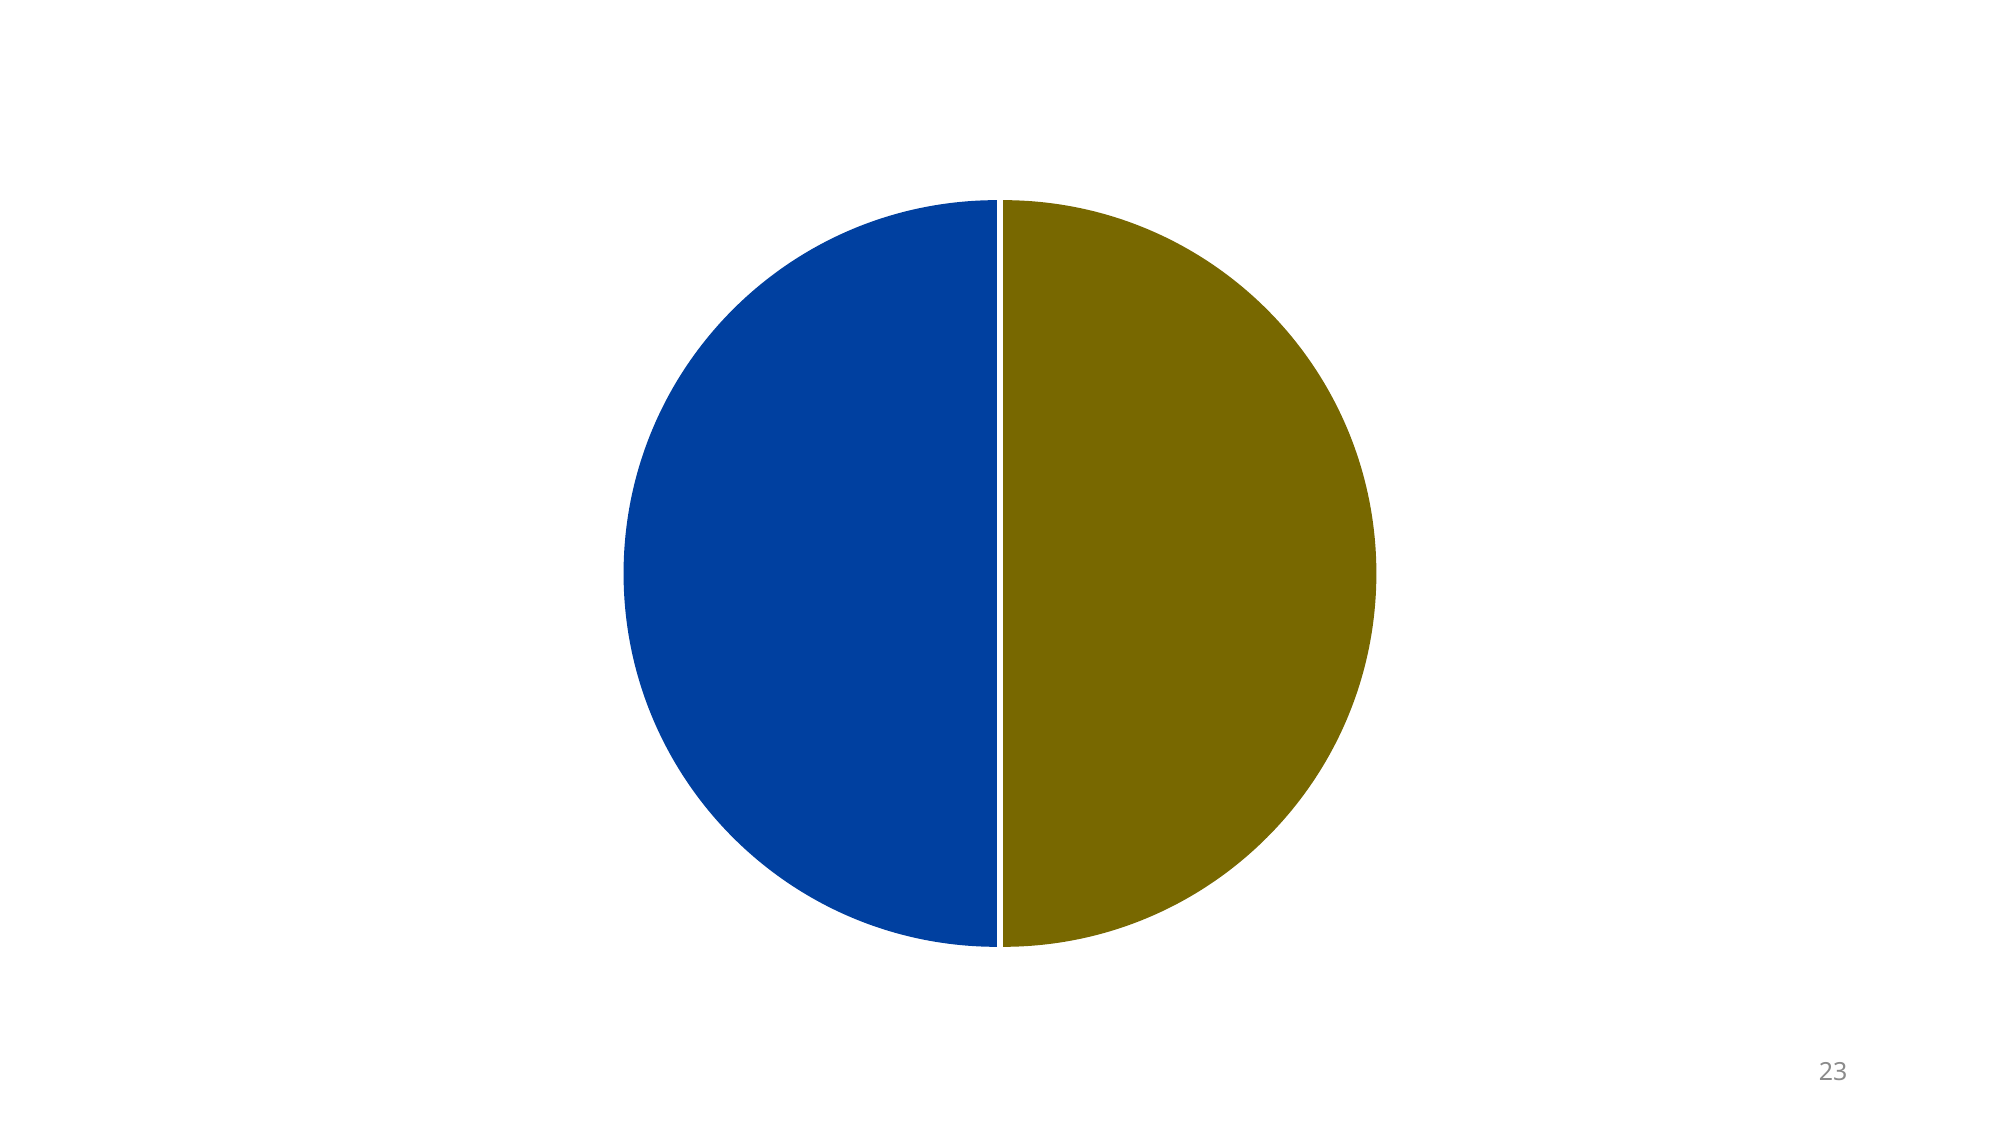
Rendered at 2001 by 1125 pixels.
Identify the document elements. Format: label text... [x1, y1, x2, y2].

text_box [623, 200, 1377, 947]
slide_number 23 [1412, 1042, 1863, 1103]
